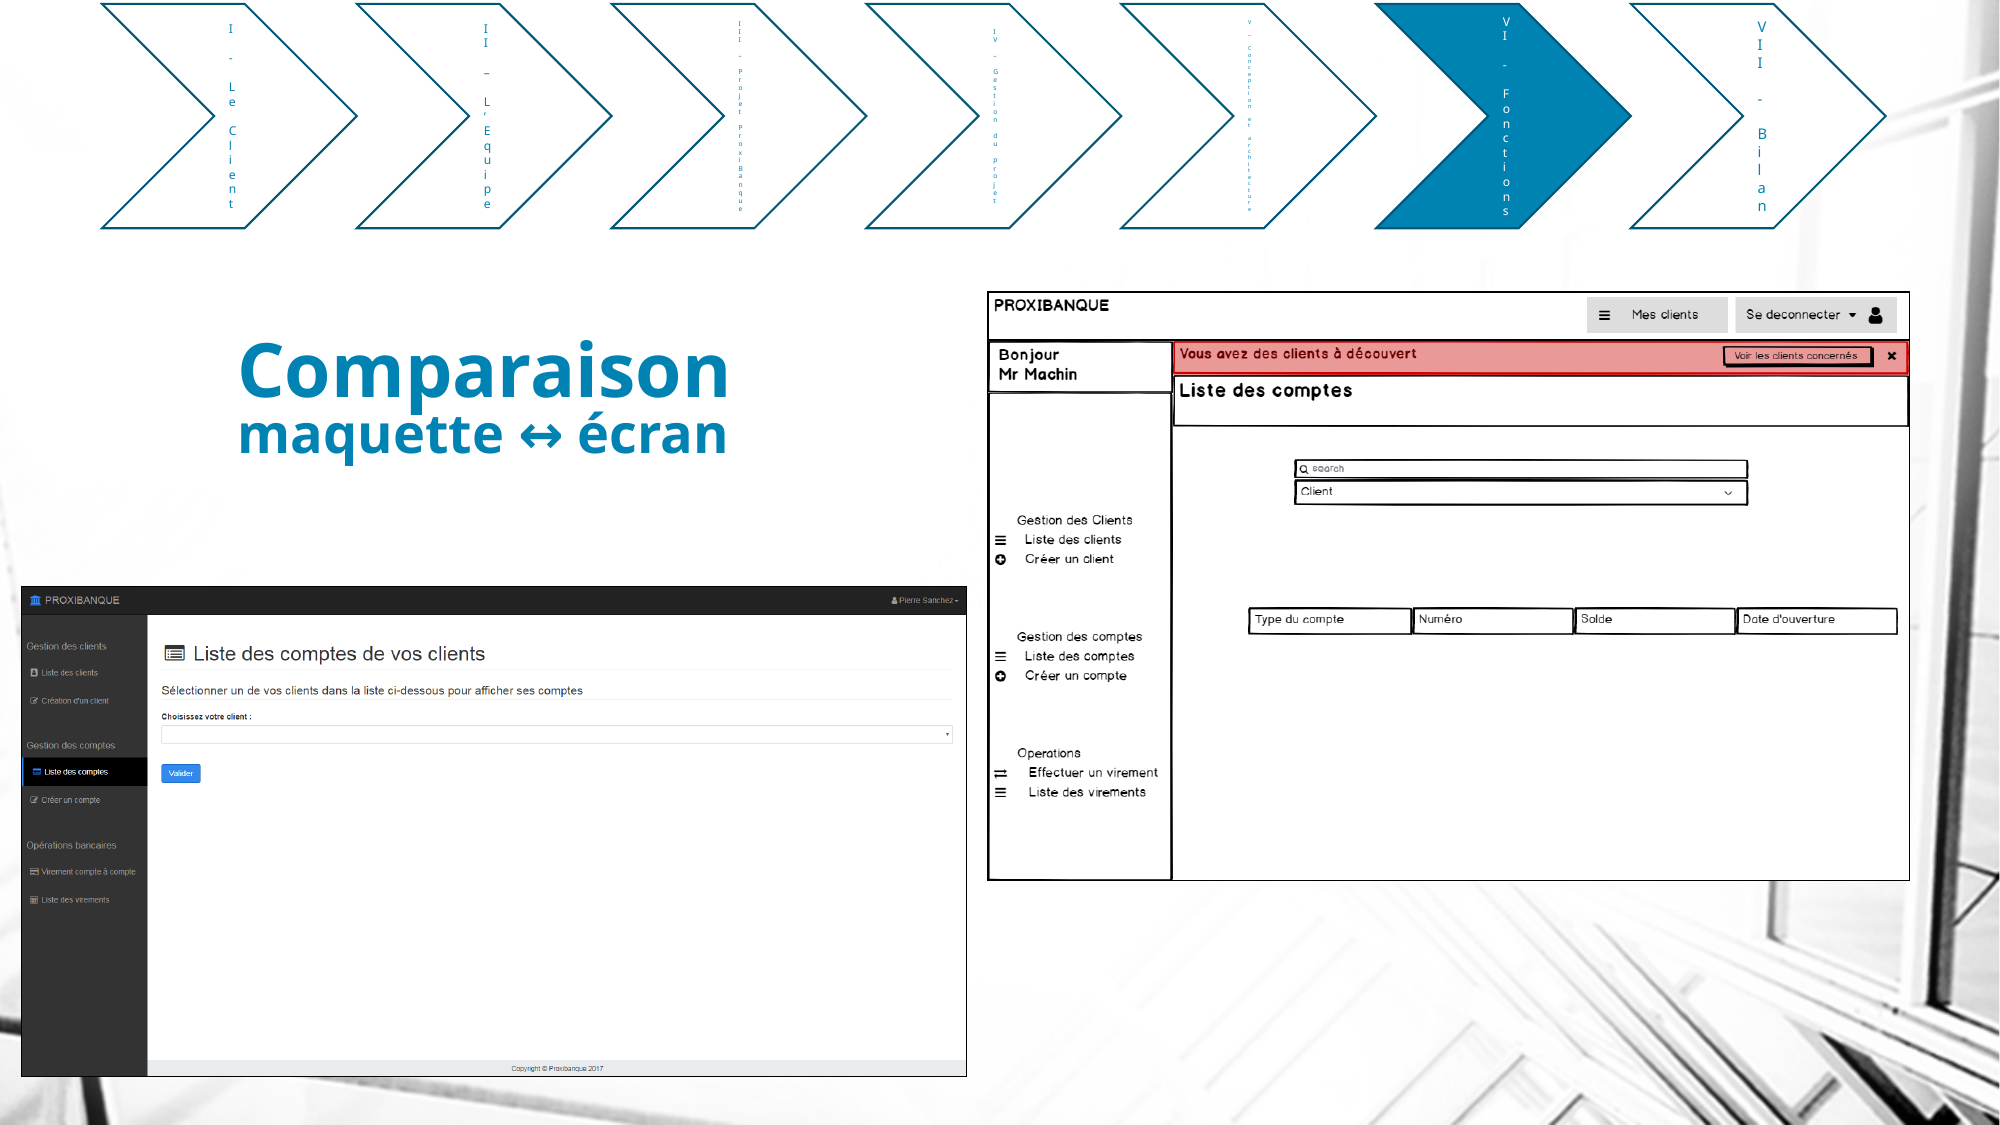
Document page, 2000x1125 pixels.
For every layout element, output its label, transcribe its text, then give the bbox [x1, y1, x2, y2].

title Comparaison maquette ↔ écran [222, 291, 766, 472]
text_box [101, 3, 1886, 229]
picture [0, 0, 2000, 1125]
